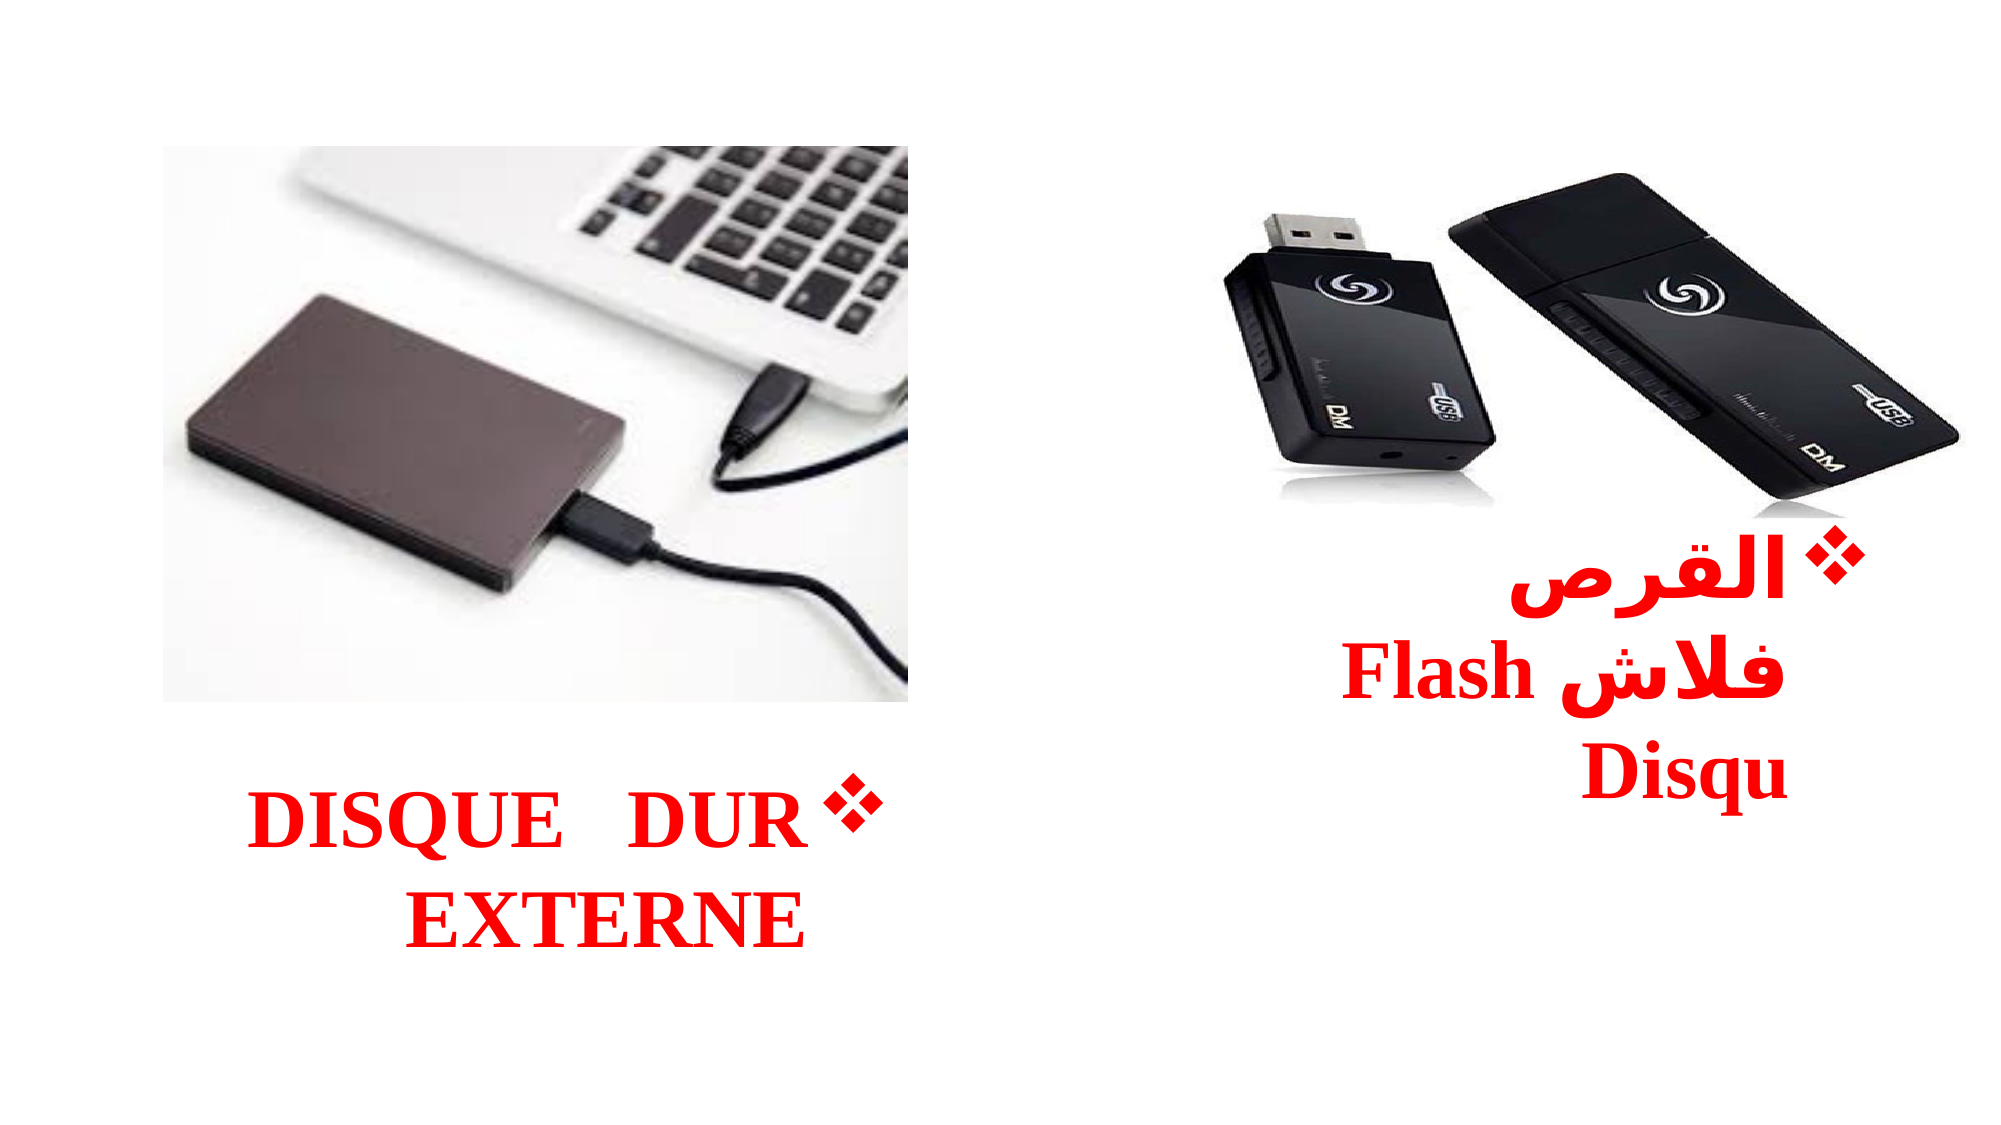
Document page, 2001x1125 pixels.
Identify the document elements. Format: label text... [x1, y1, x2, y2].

picture [163, 146, 908, 702]
picture [1172, 173, 2000, 522]
text_box DISQUE DUR EXTERNE [232, 756, 908, 972]
text_box القرص فلاش Flash Disqu [1319, 522, 1890, 823]
